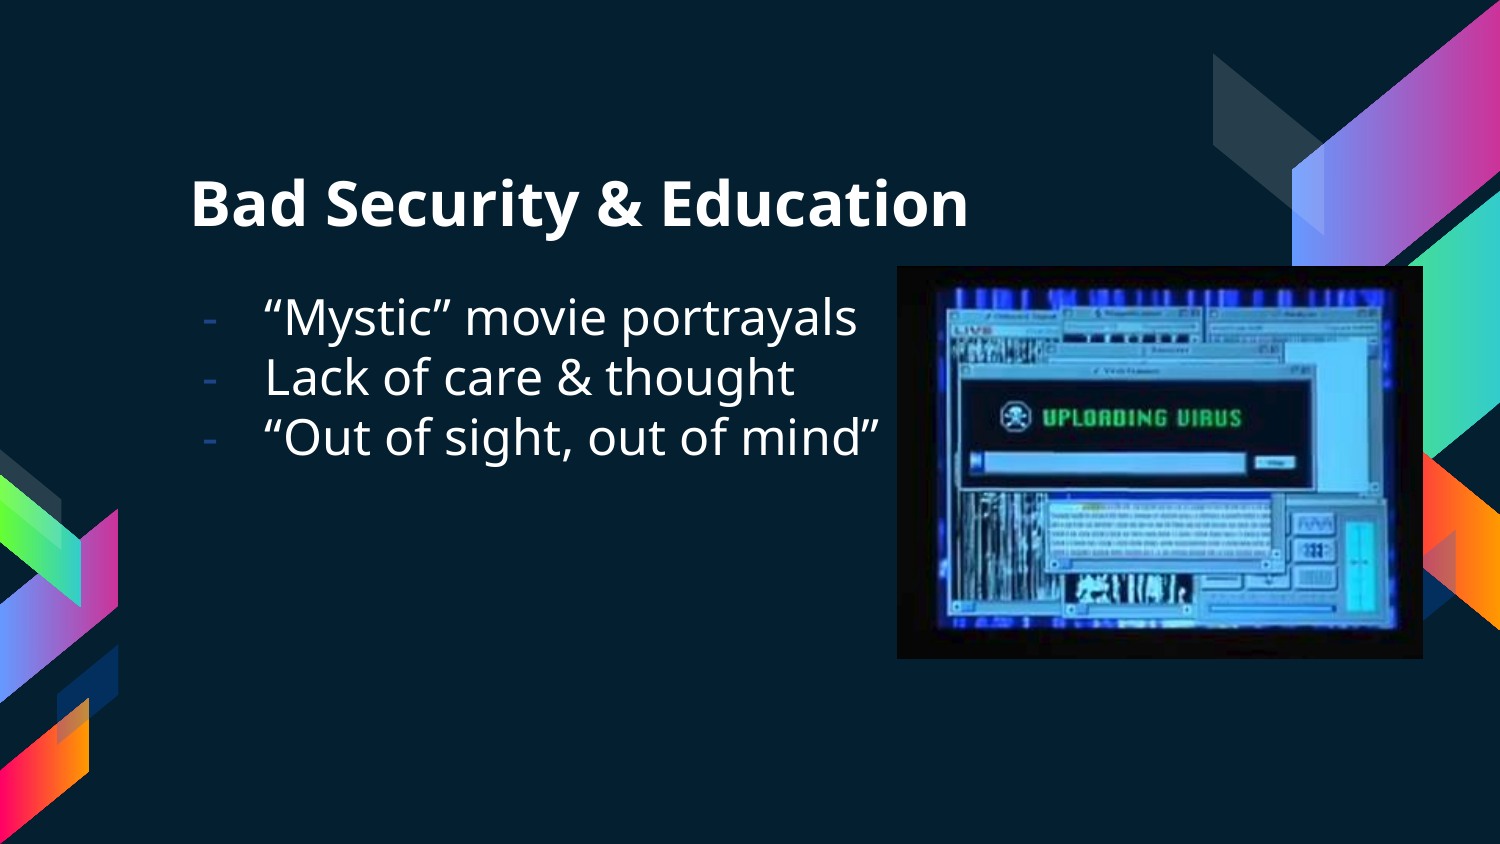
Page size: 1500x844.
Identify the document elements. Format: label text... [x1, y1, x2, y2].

title Bad Security & Education [175, 149, 1155, 255]
list “Mystic” movie portrayals Lack of care & thought “Out of sight, out of mind” [175, 270, 1155, 725]
picture [897, 266, 1424, 659]
